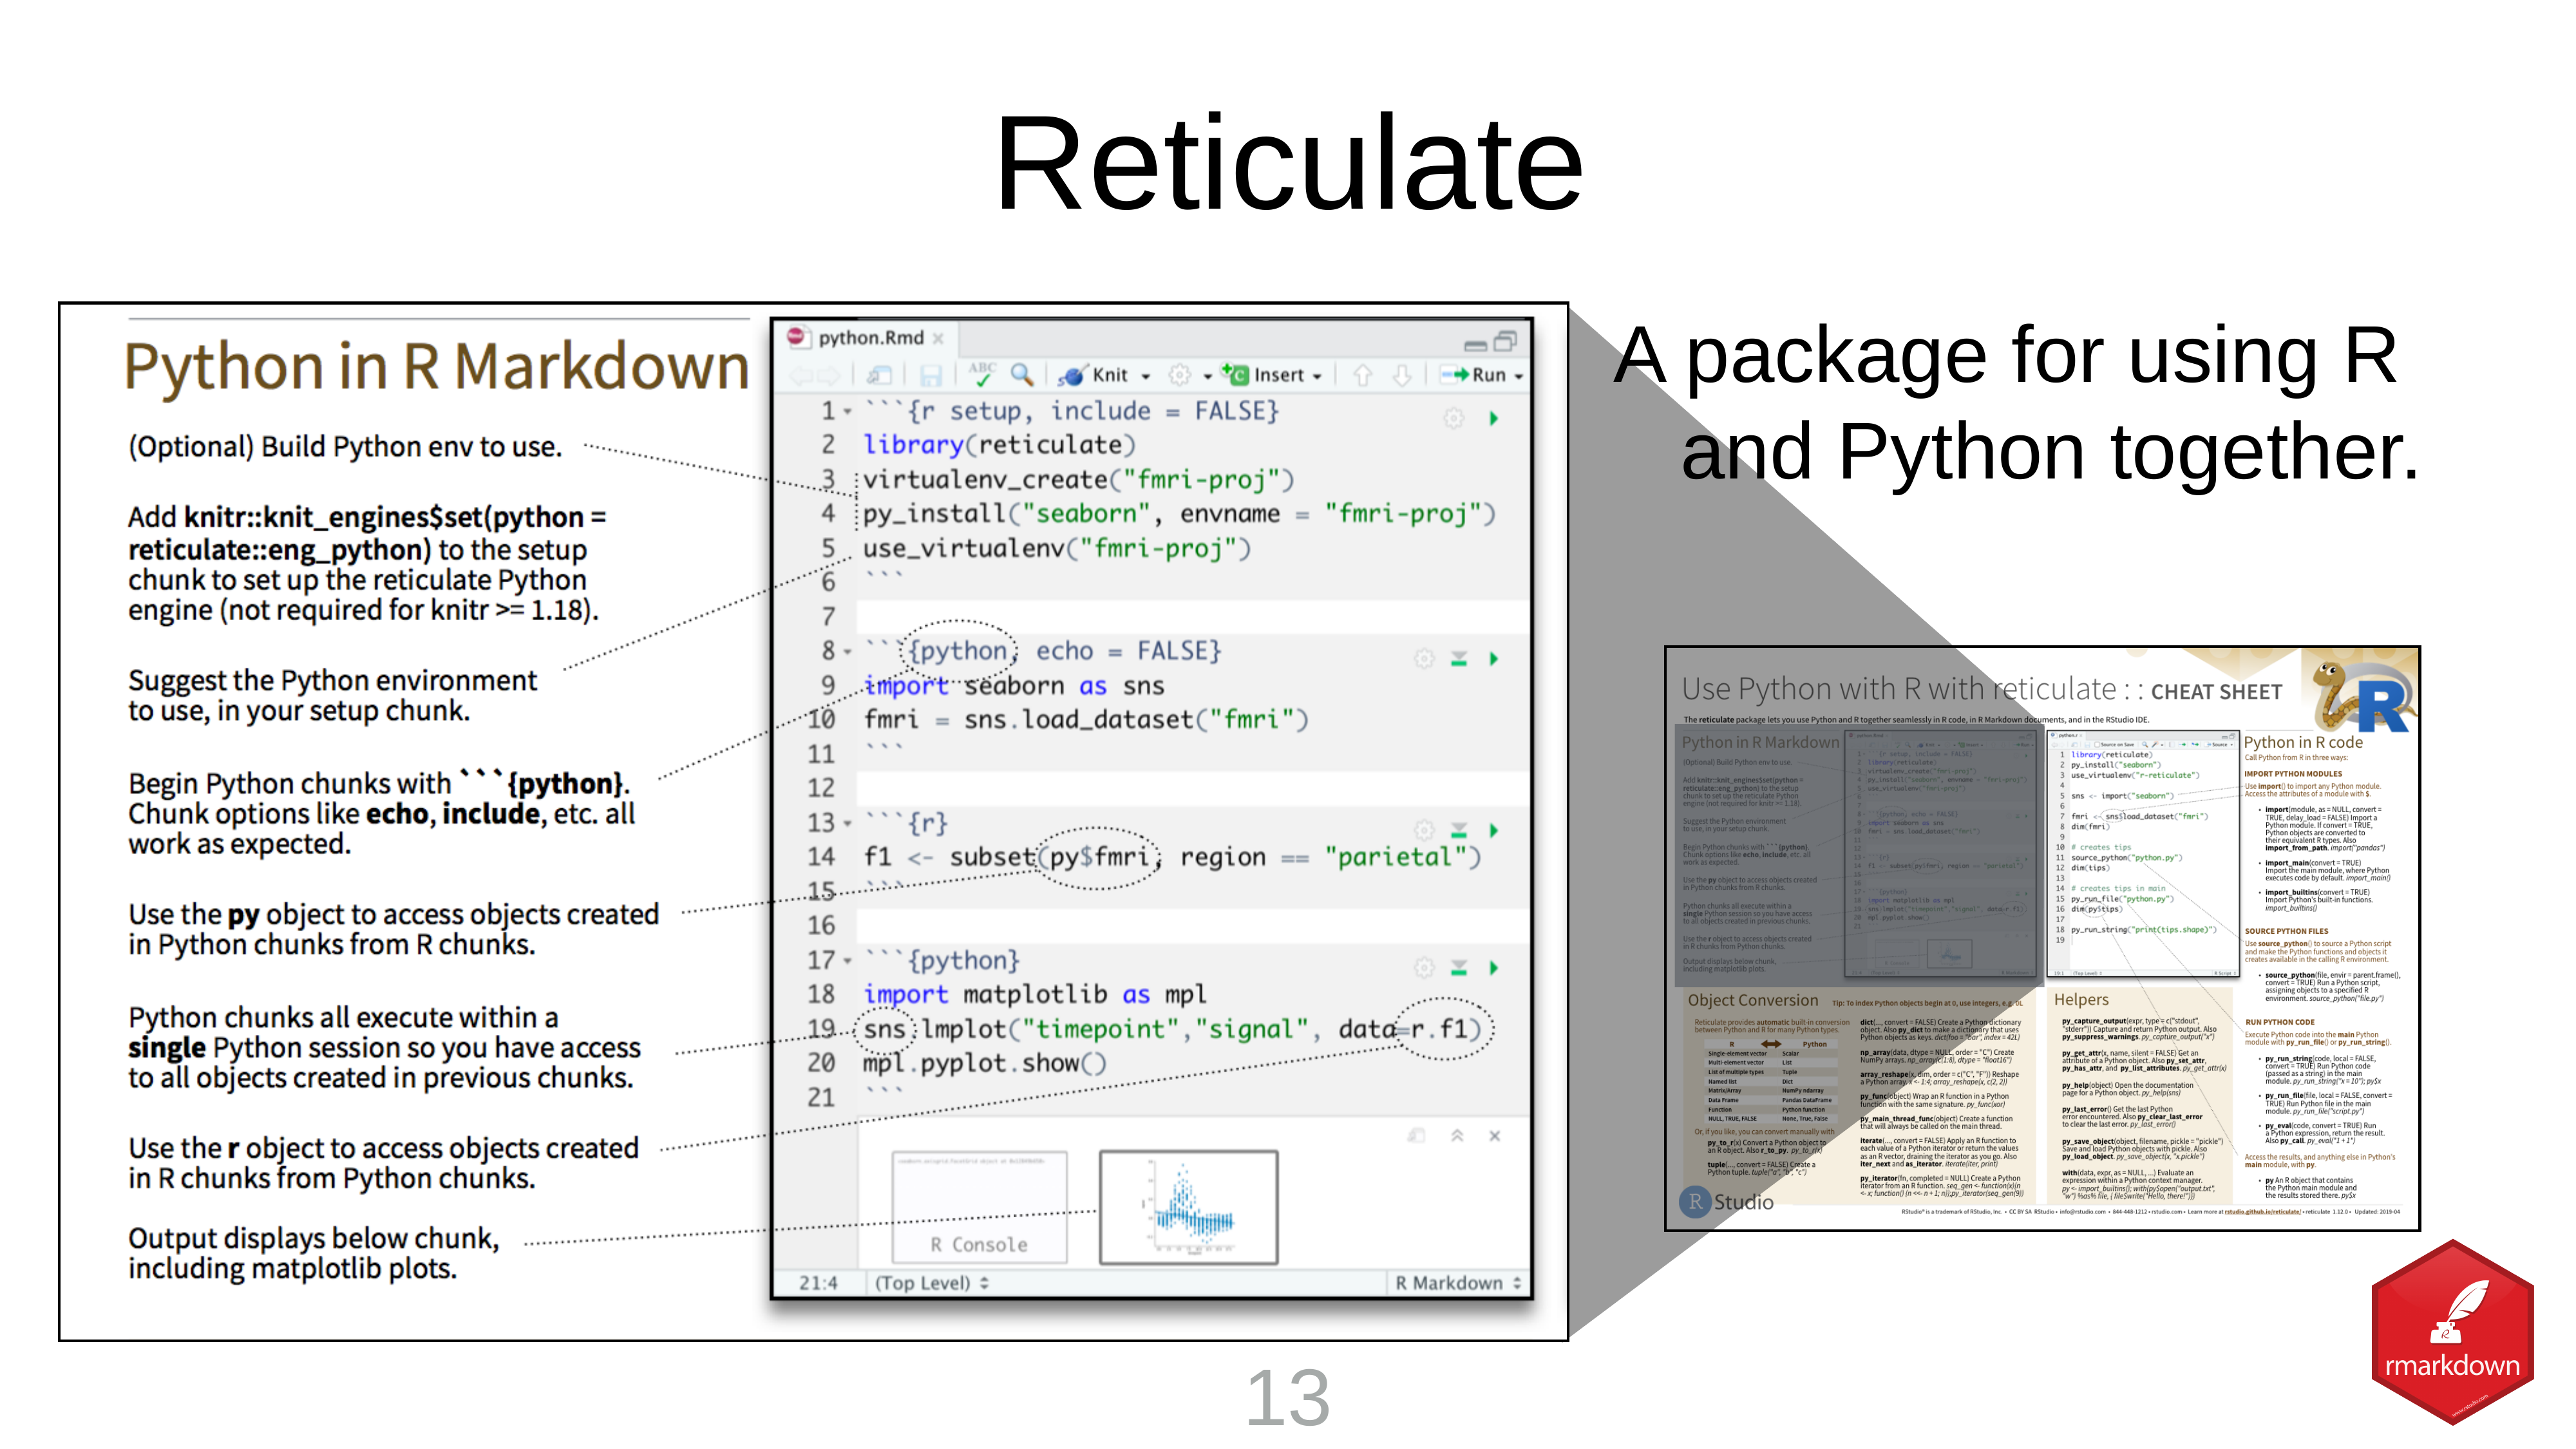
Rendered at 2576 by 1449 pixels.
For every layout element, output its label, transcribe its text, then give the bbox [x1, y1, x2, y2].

text_box [1569, 307, 1955, 1338]
picture [1666, 647, 2419, 1229]
text_box A package for using R and Python together. [1598, 294, 2429, 502]
picture [2372, 1238, 2535, 1427]
text_box [1097, 1340, 1479, 1449]
text_box Reticulate [425, 28, 2155, 283]
picture [60, 304, 1567, 1340]
